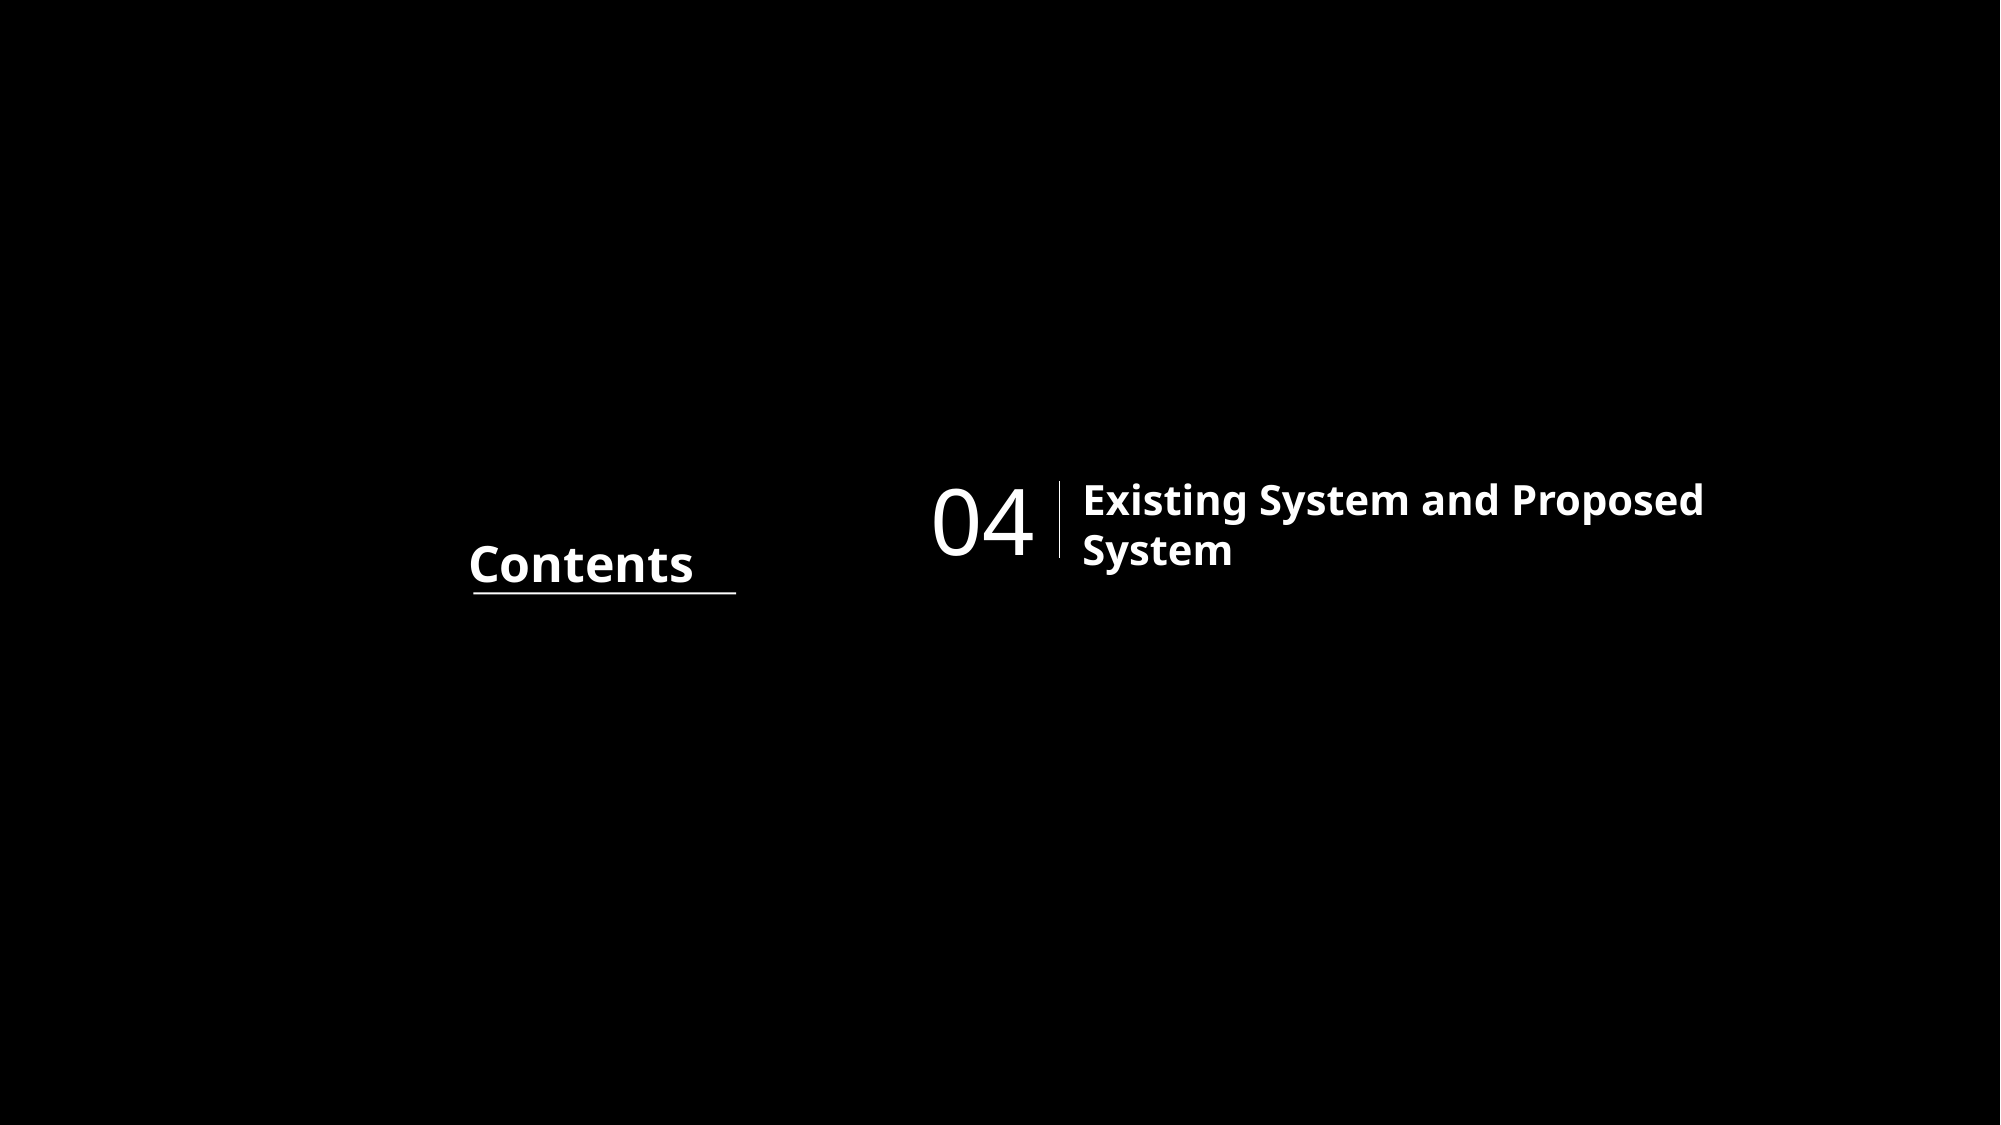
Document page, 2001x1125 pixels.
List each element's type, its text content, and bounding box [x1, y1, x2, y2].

text_box Existing System and Proposed System [1082, 474, 1850, 625]
text_box Contents [468, 532, 742, 593]
text_box 04 [915, 456, 1051, 581]
